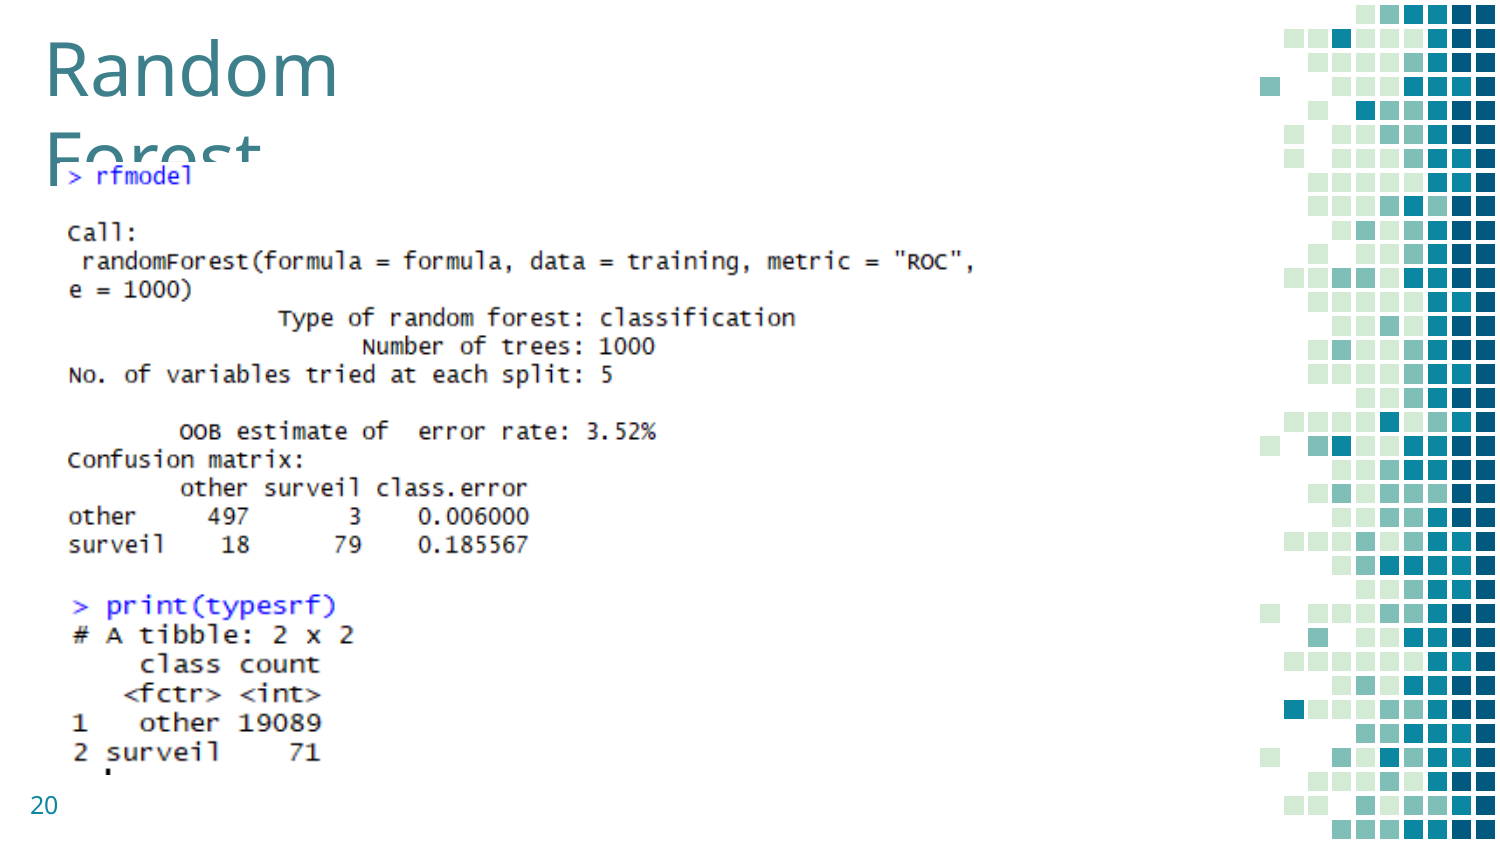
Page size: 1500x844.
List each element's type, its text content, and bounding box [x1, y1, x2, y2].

text_box Random Forest [28, 13, 569, 209]
picture [60, 162, 986, 559]
slide_number 20 [15, 774, 105, 839]
picture [64, 593, 389, 775]
